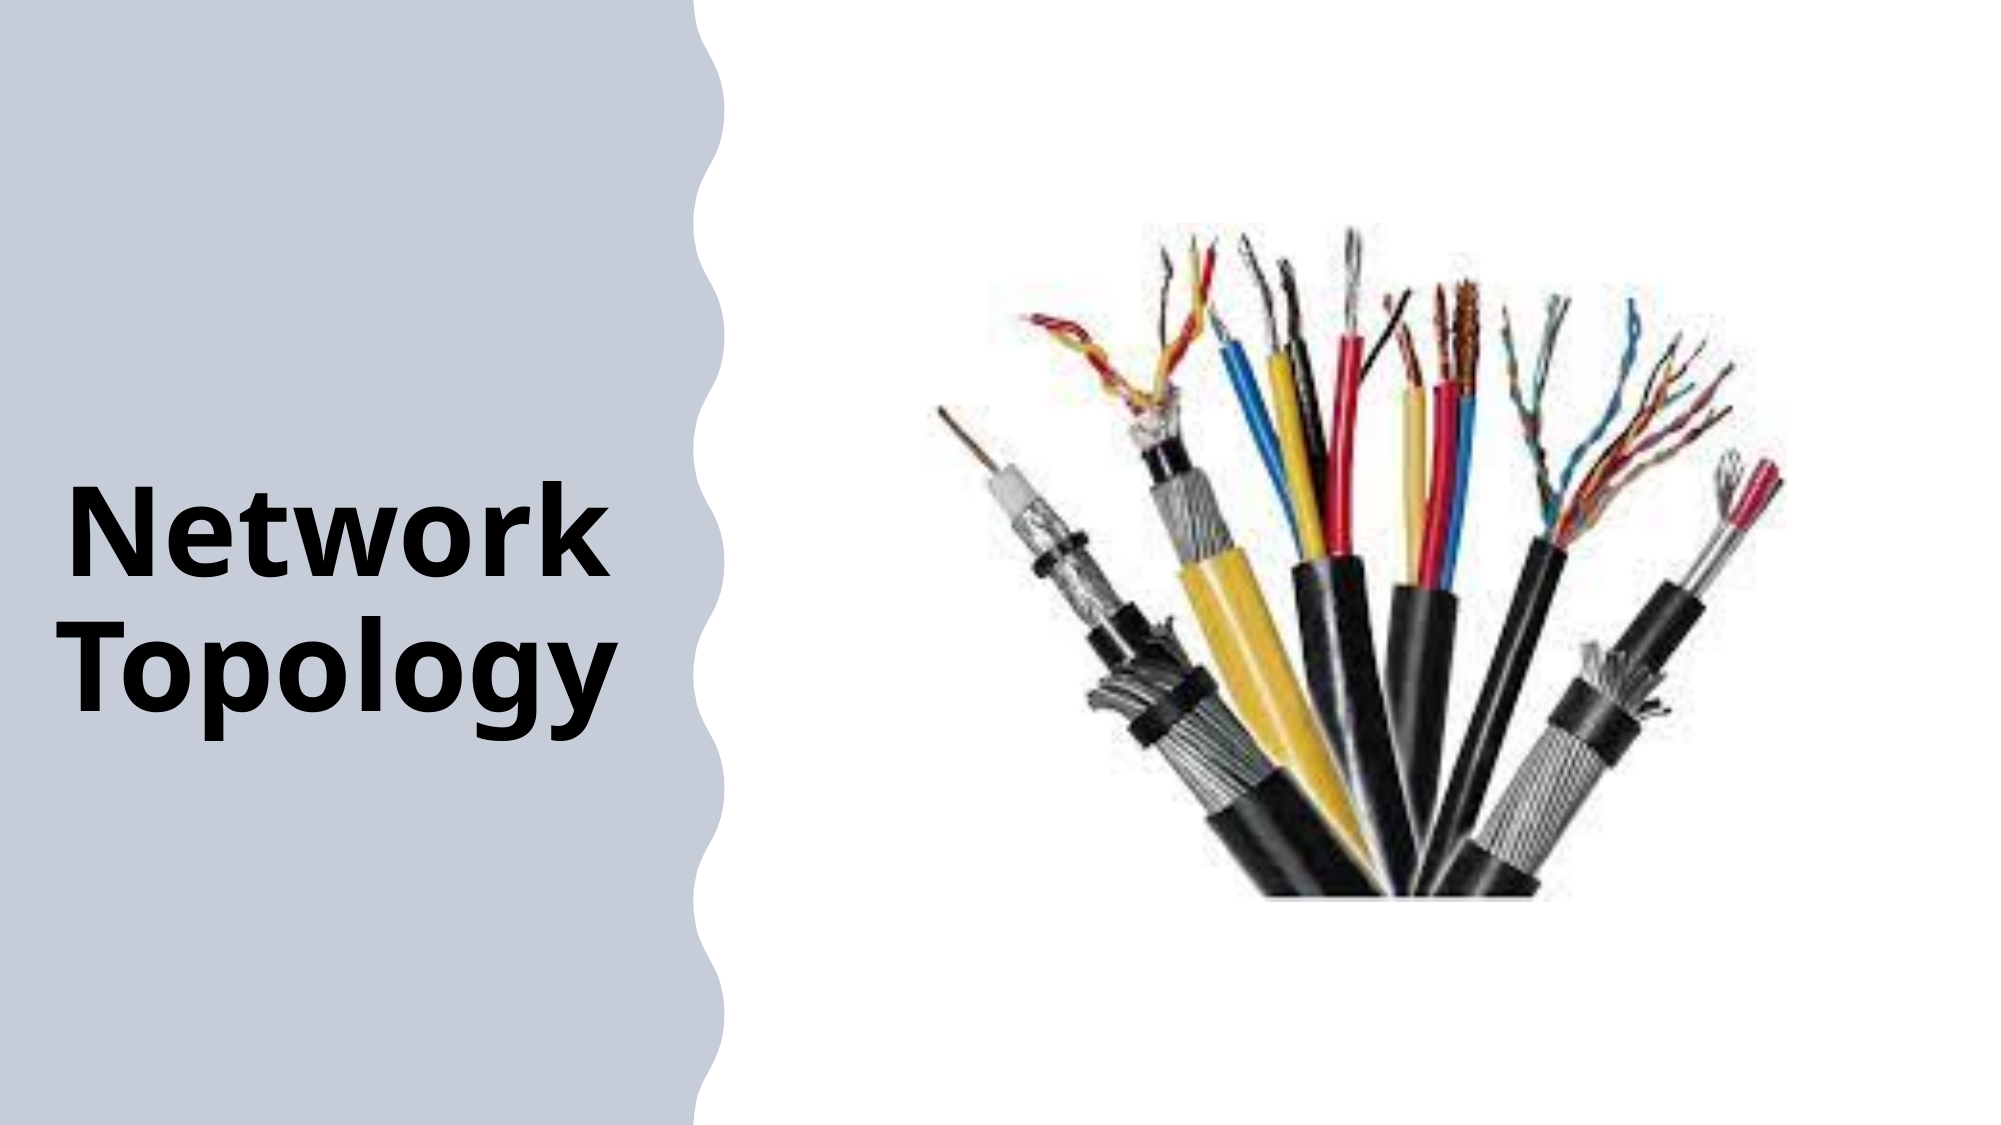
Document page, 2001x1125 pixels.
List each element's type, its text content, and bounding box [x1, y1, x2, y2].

text_box [0, 0, 726, 1125]
title Network Topology [0, 118, 674, 747]
text_box [695, 0, 2000, 1125]
picture [806, 223, 1895, 902]
